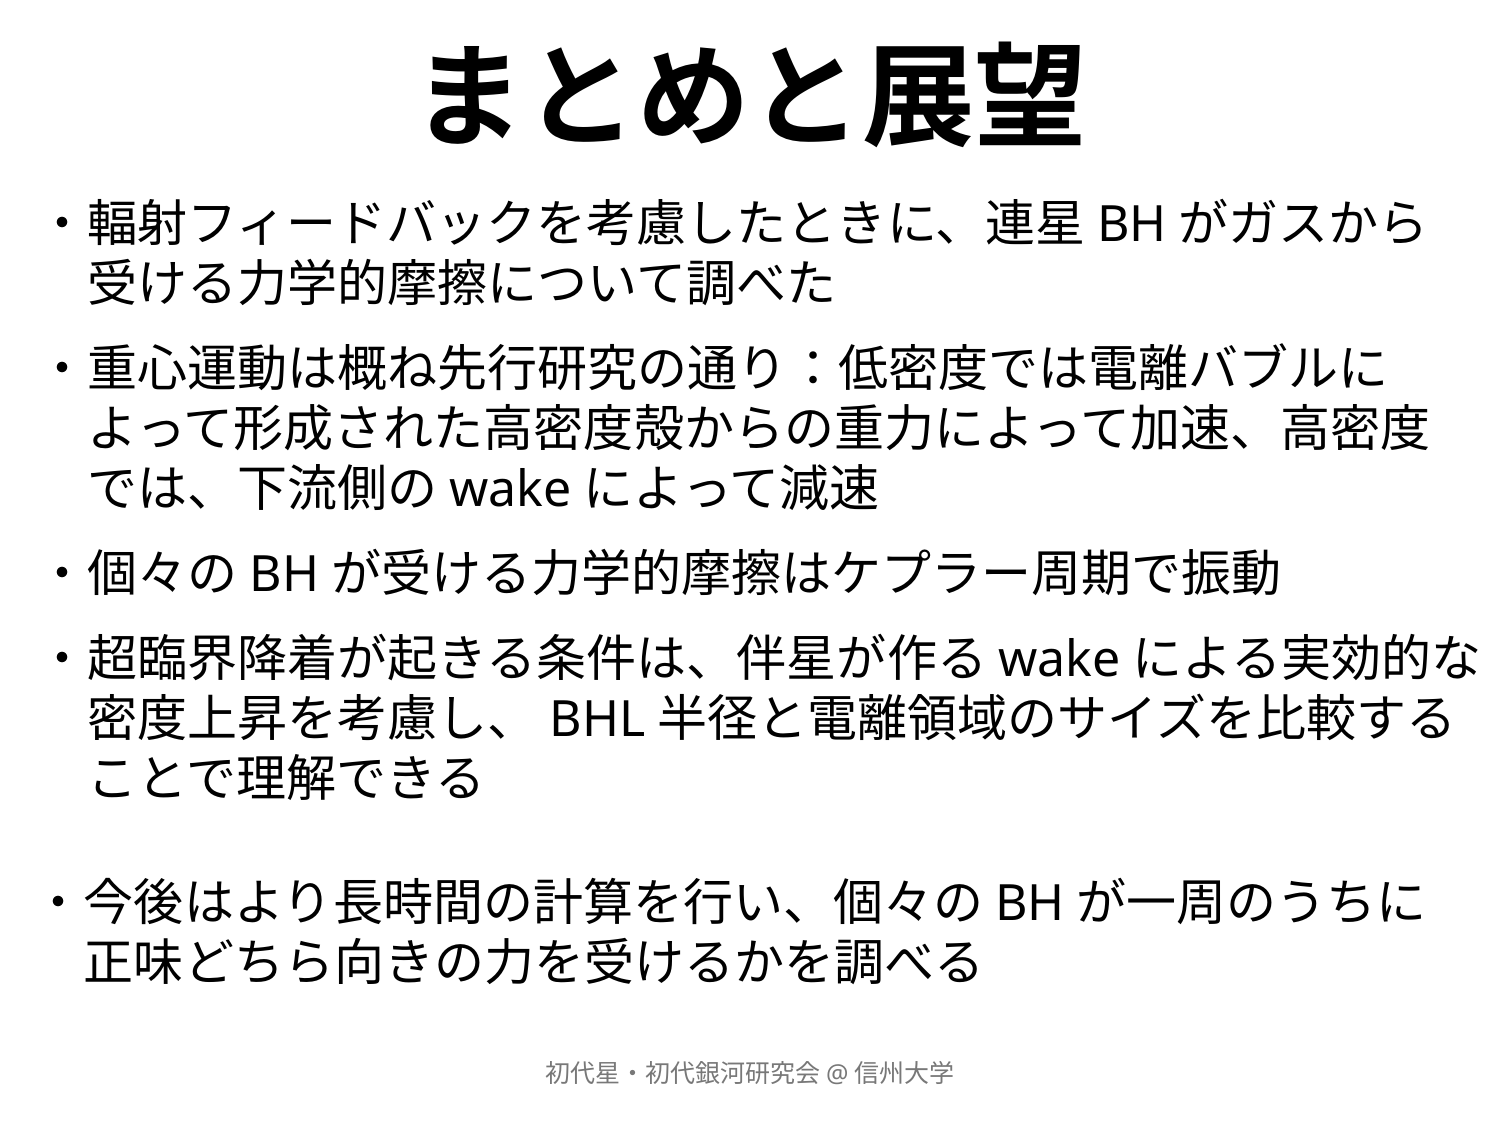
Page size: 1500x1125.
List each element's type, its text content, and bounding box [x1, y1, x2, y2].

text_box ・輻射フィードバックを考慮したときに、連星BHがガスから 受ける力学的摩擦について調べた ・重心運動は概ね先行研究の通り：低密度では電離バブルに よって形成された高密度殻からの重力によって加速、高密度 では、下流側のwakeによって減速 ・個々のBHが受ける力学的摩擦はケプラー周期で振動 ・超臨界降着が起きる条件は、伴星が作るwakeによる実効的な 密度上昇を考慮し、BHL半径と電離領域のサイズを比較する ことで理解できる [22, 183, 1497, 814]
text_box ・今後はより長時間の計算を行い、個々のBHが一周のうちに 正味どちら向きの力を受けるかを調べる [19, 863, 1442, 998]
footer 初代星・初代銀河研究会@信州大学 [496, 1042, 1004, 1103]
text_box まとめと展望 [397, 18, 1103, 168]
